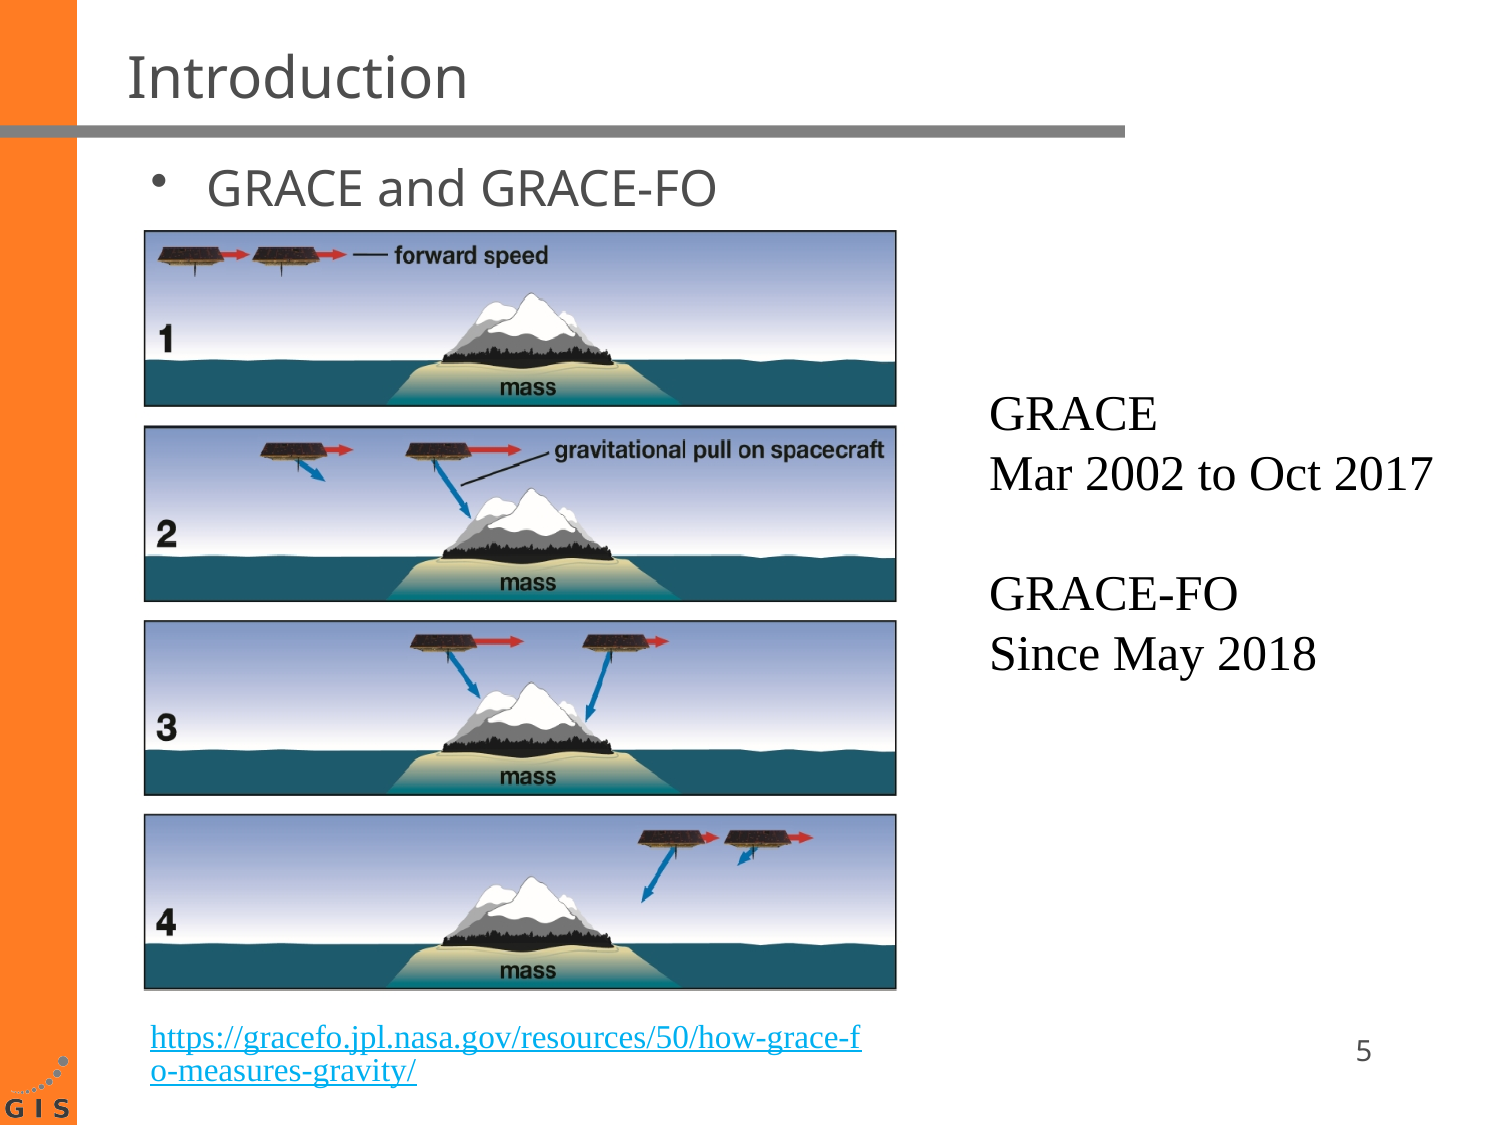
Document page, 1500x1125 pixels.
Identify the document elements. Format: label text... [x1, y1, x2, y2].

picture [5, 1056, 69, 1118]
picture [135, 223, 906, 1004]
slide_number 5 [1074, 1024, 1388, 1101]
text_box https://gracefo.jpl.nasa.gov/resources/50/how-grace-fo-measures-gravity/ [135, 1010, 880, 1063]
text_box GRACE Mar 2002 to Oct 2017 GRACE-FO Since May 2018 [974, 373, 1500, 689]
title Introduction [112, 37, 1388, 113]
list GRACE and GRACE-FO [135, 148, 916, 1071]
